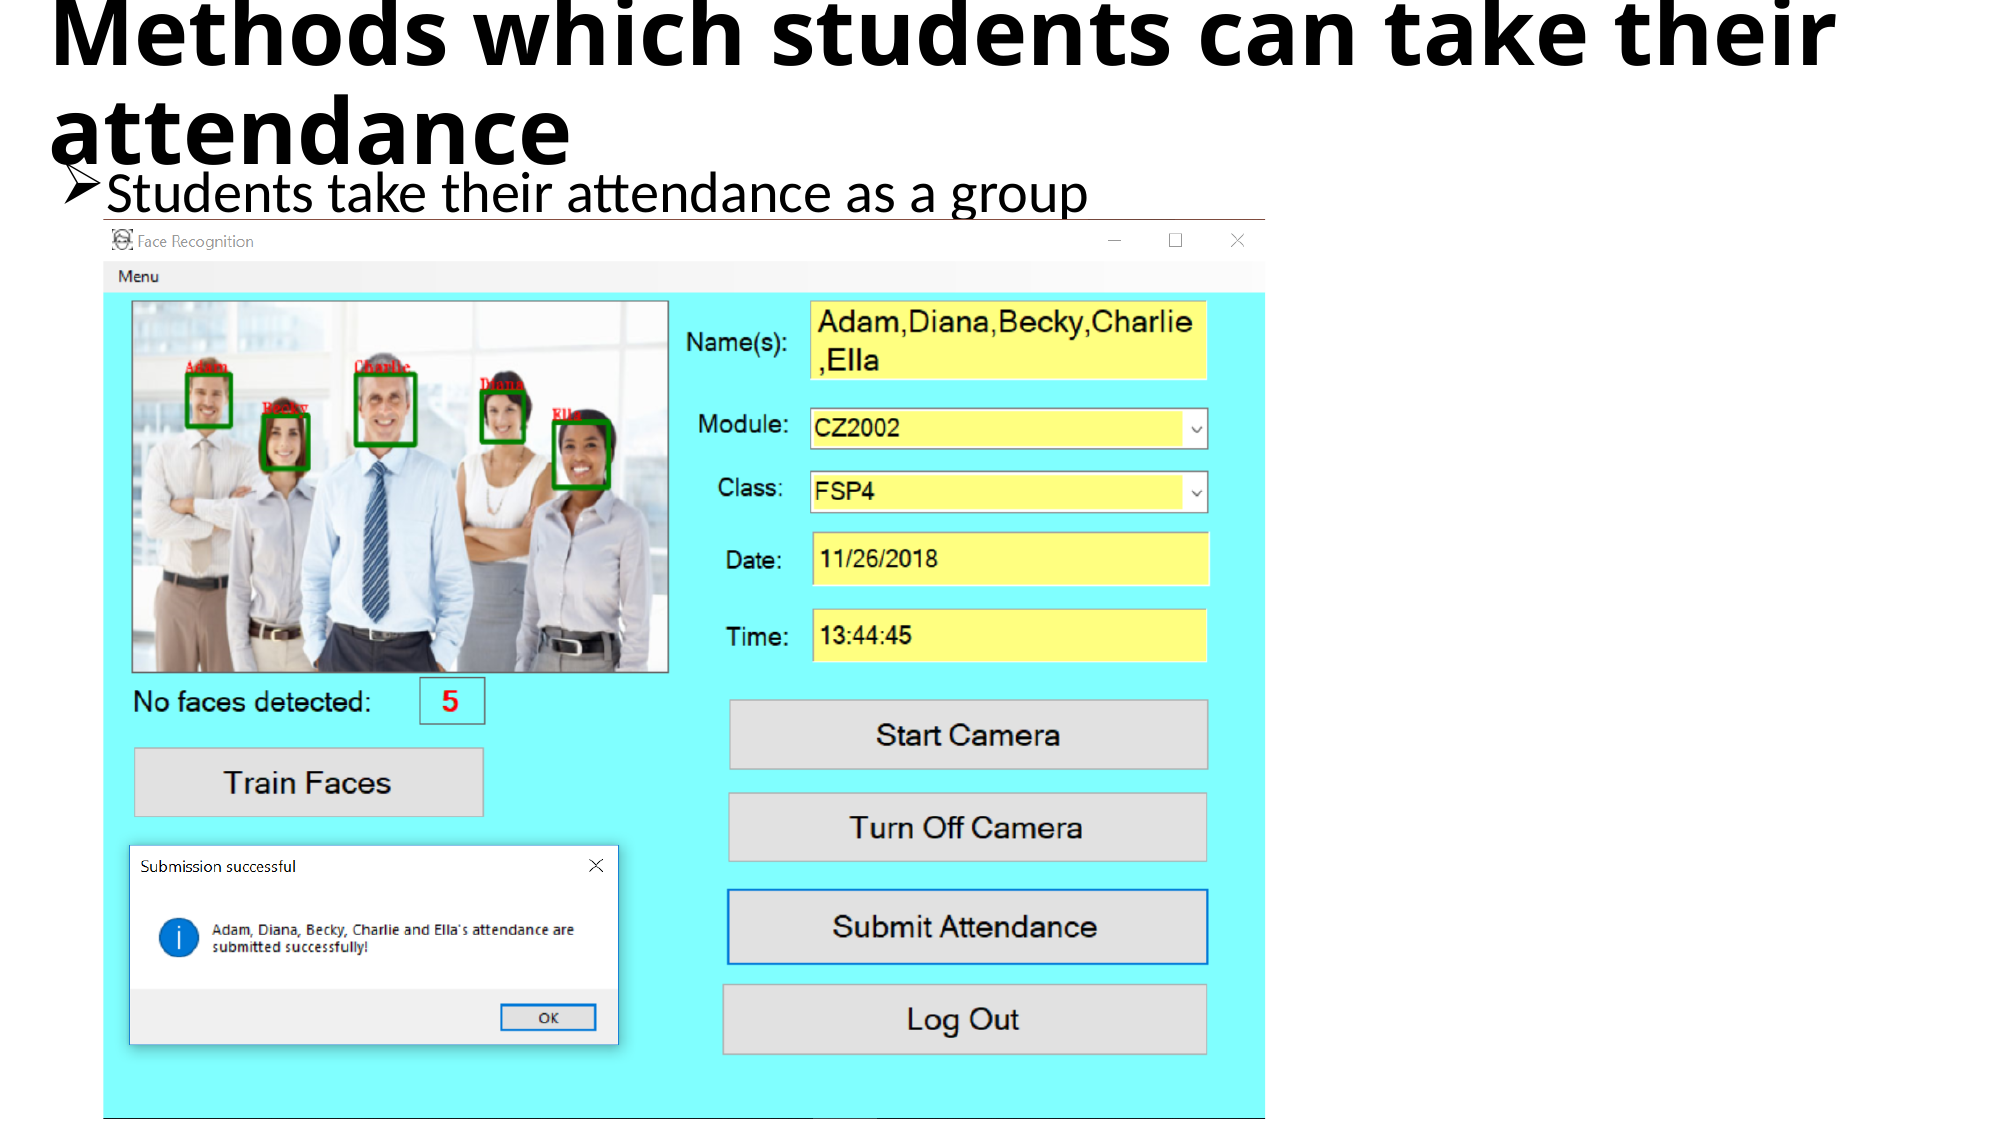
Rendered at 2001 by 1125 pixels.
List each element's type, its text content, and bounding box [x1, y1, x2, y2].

picture [103, 219, 1266, 1119]
list Students take their attendance as a group [44, 154, 1770, 239]
title Methods which students can take their attendance [33, 15, 1896, 155]
